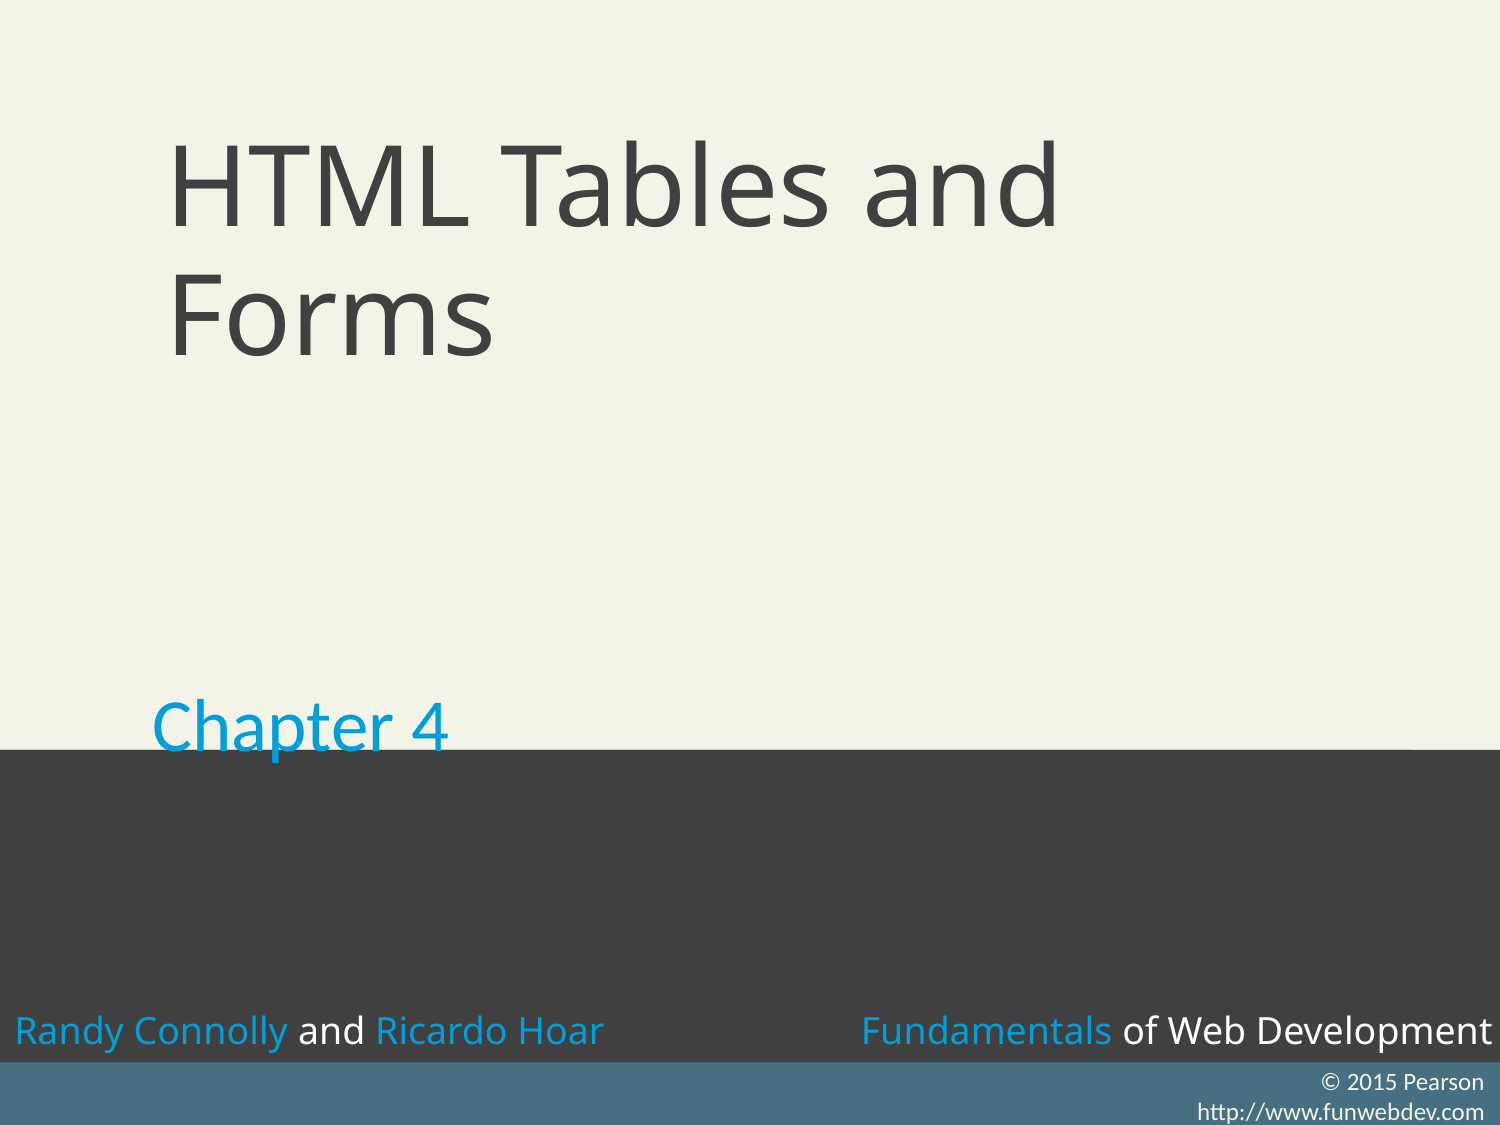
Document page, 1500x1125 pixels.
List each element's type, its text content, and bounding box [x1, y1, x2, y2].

title HTML Tables and Forms [150, 112, 1350, 575]
subtitle Chapter 4 [137, 669, 1038, 757]
